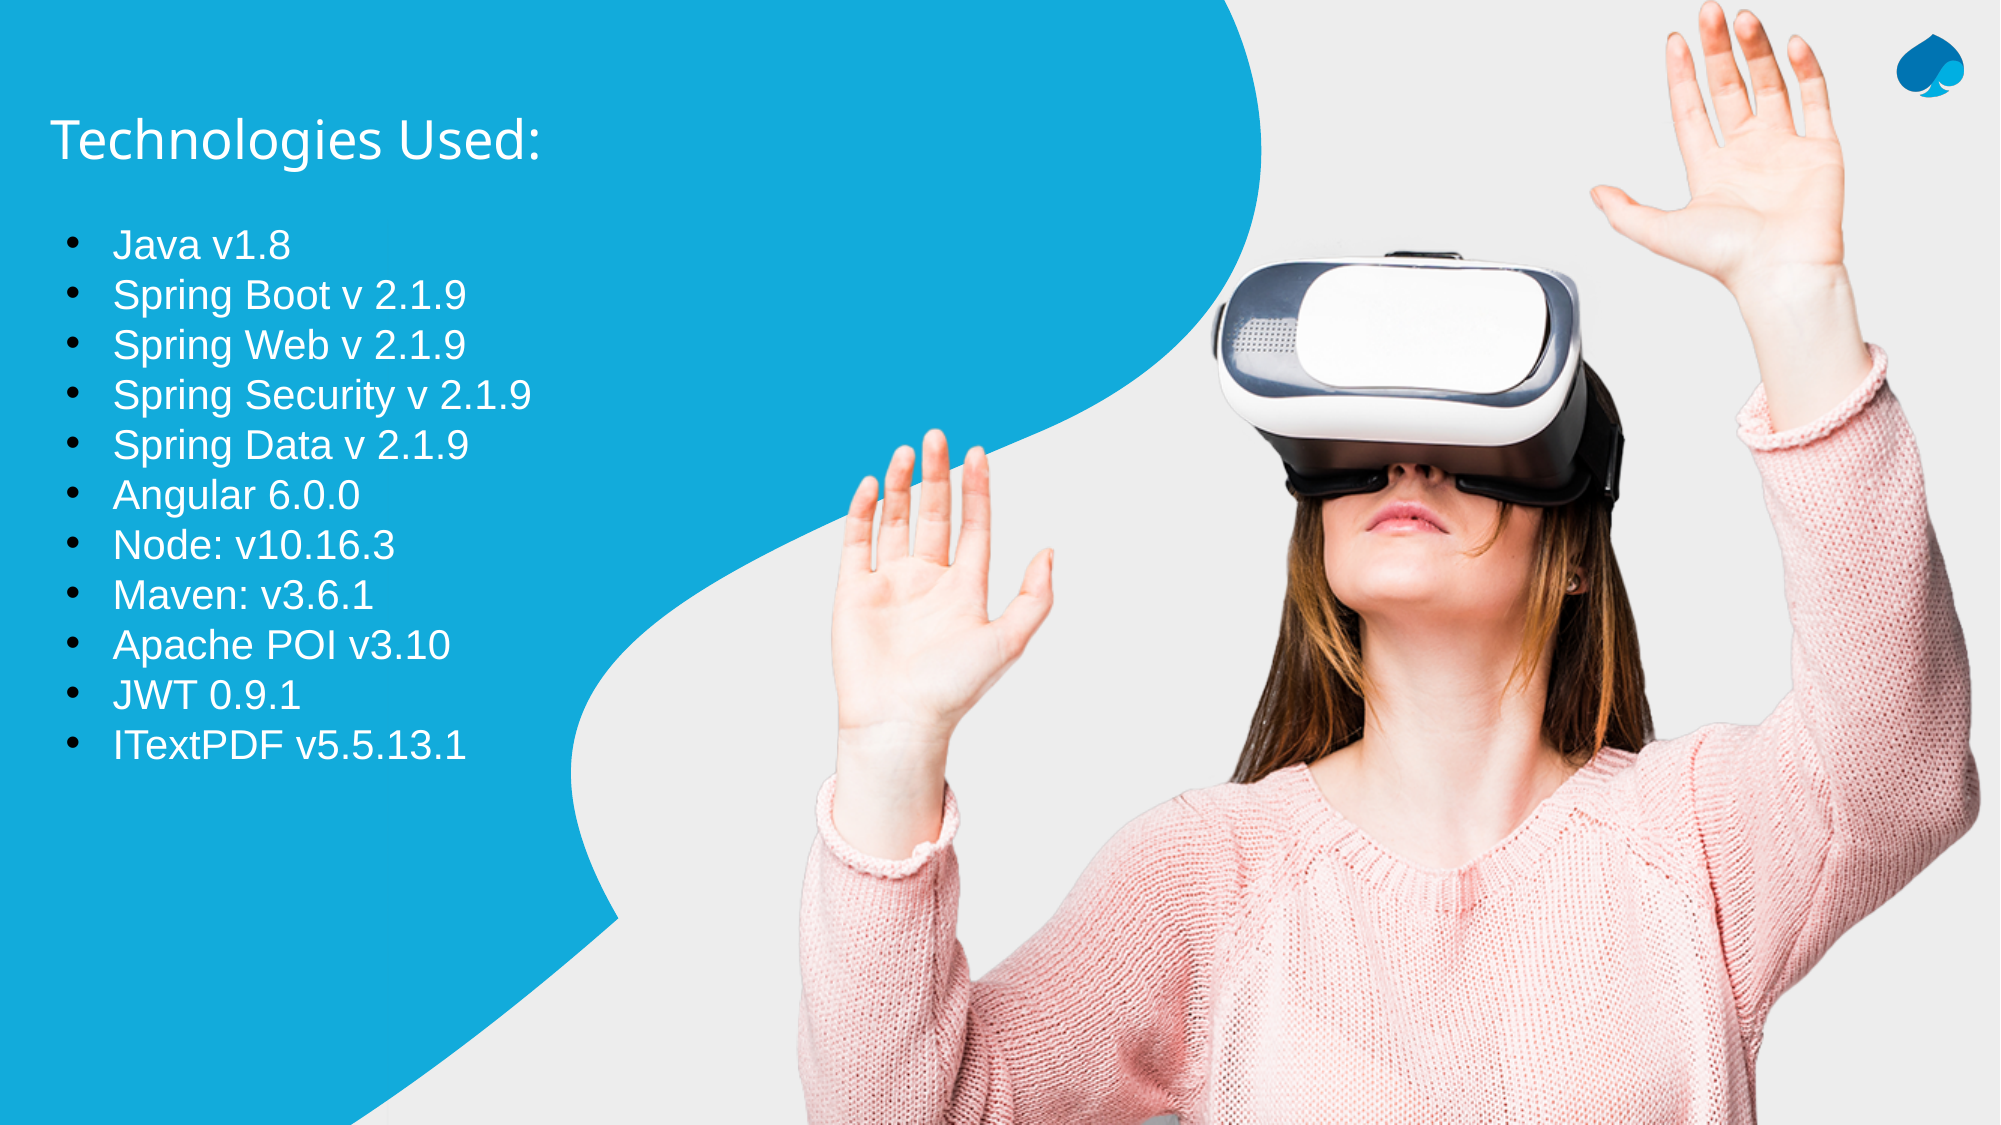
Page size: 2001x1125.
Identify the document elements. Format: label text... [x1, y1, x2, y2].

list Technologies Used: [50, 23, 949, 171]
picture [372, 0, 2000, 1125]
text_box Java v1.8 Spring Boot v 2.1.9 Spring Web v 2.1.9 Spring Security v 2.1.9 Spring Data v 2.1.9 Angular 6.0.0 Node: v10.16.3 Maven: v3.6.1 Apache POI v3.10 JWT 0.9.1 ITextPDF v5.5.13.1 [50, 210, 1108, 976]
